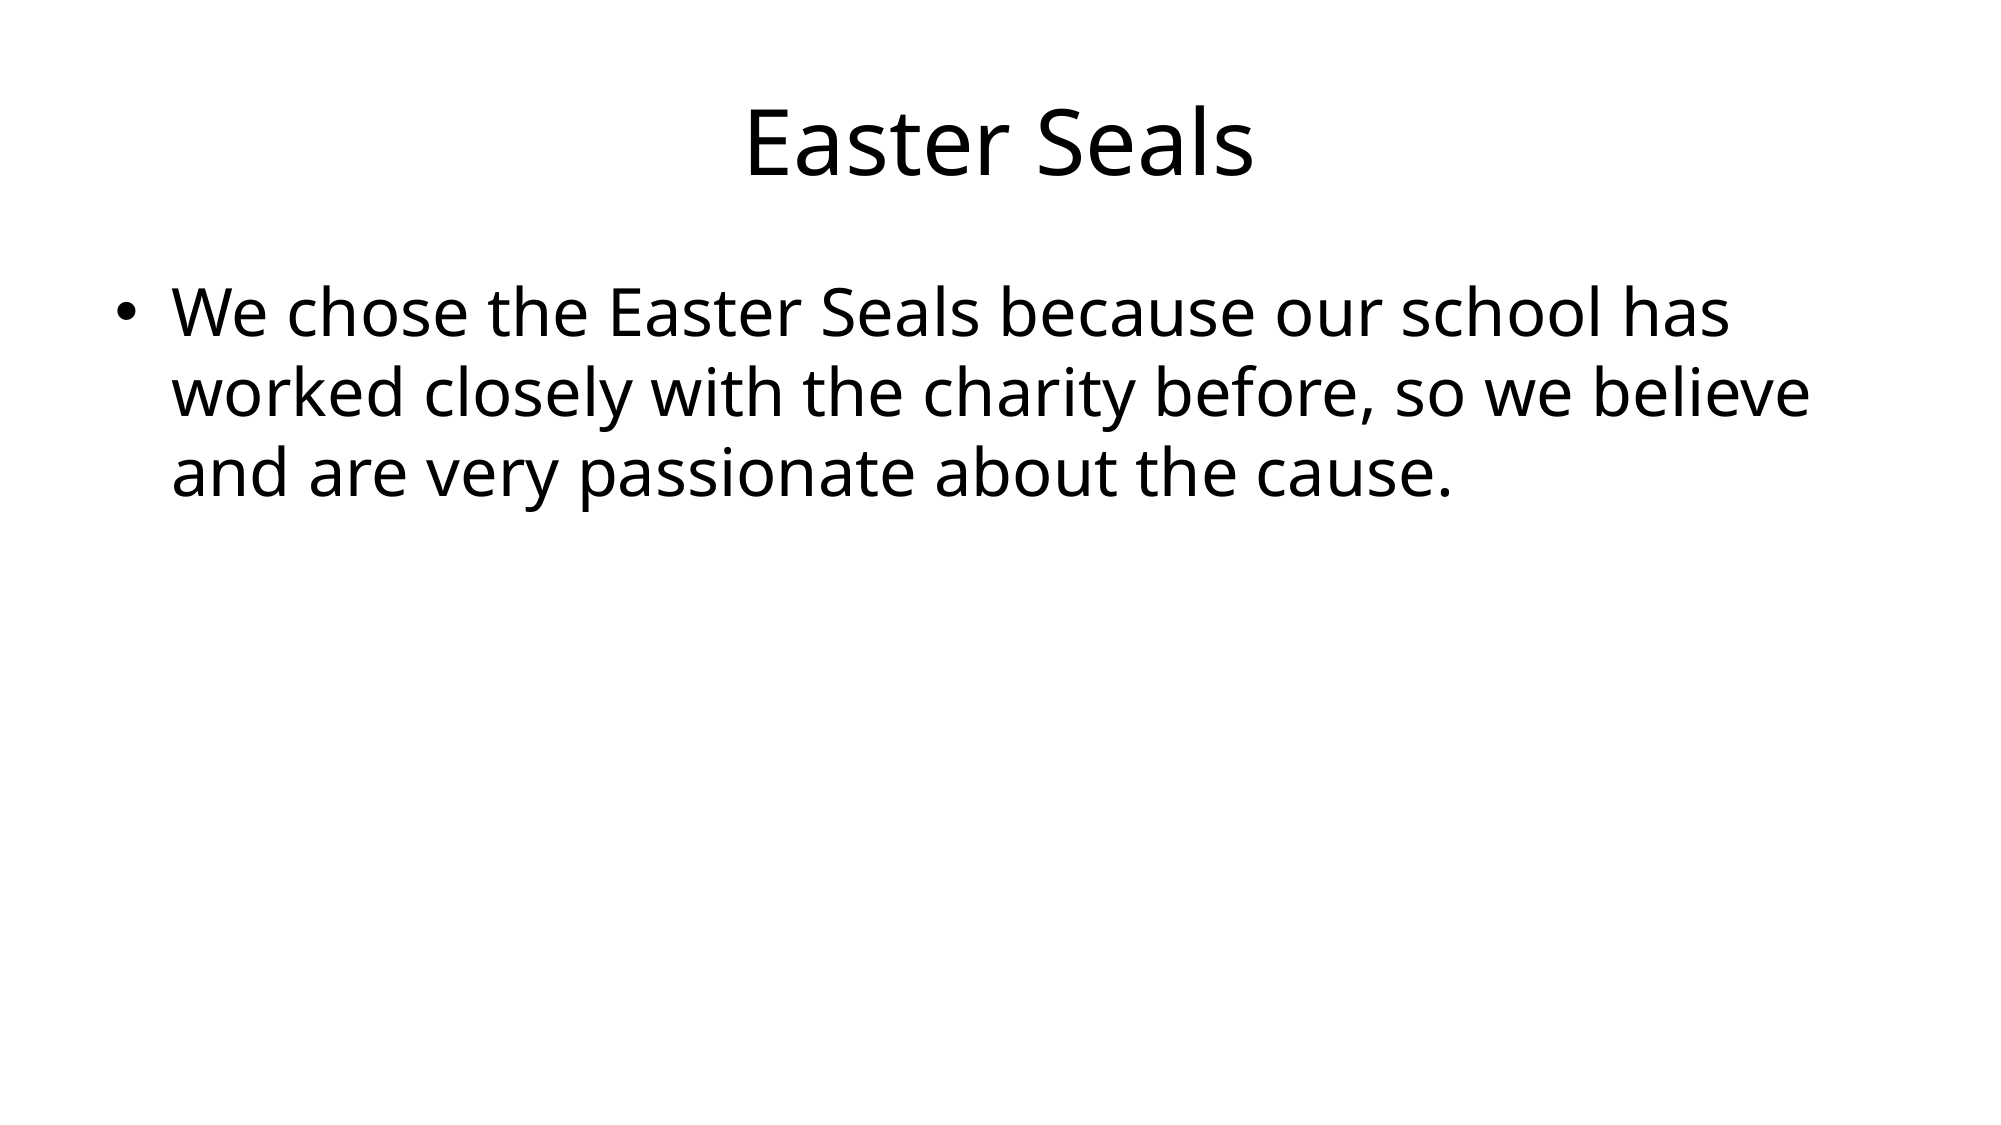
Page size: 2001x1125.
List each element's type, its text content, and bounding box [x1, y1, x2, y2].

title Easter Seals [99, 45, 1900, 233]
list We chose the Easter Seals because our school has worked closely with the charity before, so we believe and are very passionate about the cause. [99, 262, 1900, 1005]
